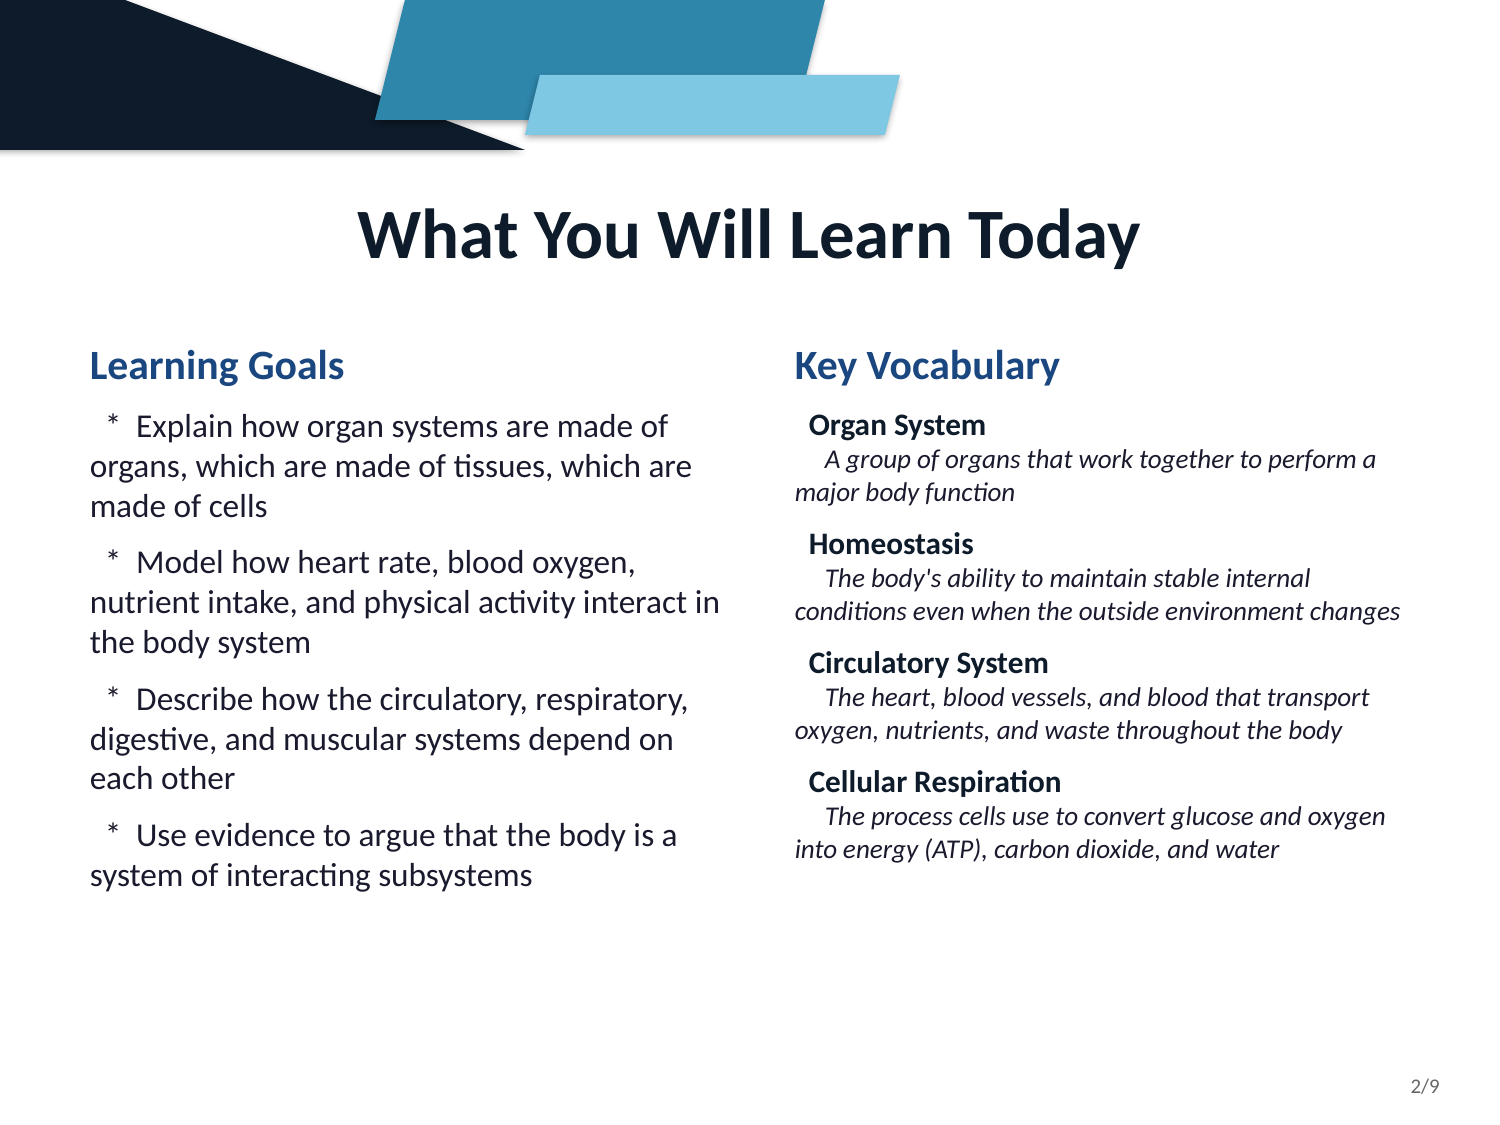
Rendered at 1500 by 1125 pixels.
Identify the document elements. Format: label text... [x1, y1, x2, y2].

text_box [524, 74, 901, 136]
text_box [374, 0, 826, 121]
text_box [0, 0, 526, 151]
text_box What You Will Learn Today [342, 179, 1157, 280]
text_box Learning Goals * Explain how organ systems are made of organs, which are made of tissues, which are made of cells * Model how heart rate, blood oxygen, nutrient intake, and physical activity interact in the body system * Describe how the circulatory, respiratory, digestive, and muscular systems depend on each other * Use evidence to argue that the body is a system of interacting subsystems [74, 329, 750, 901]
text_box Key Vocabulary Organ System A group of organs that work together to perform a major body function Homeostasis The body's ability to maintain stable internal conditions even when the outside environment changes Circulatory System The heart, blood vessels, and blood that transport oxygen, nutrients, and waste throughout the body Cellular Respiration The process cells use to convert glucose and oxygen into energy (ATP), carbon dioxide, and water [779, 329, 1425, 871]
text_box 2/9 [1395, 1065, 1455, 1105]
